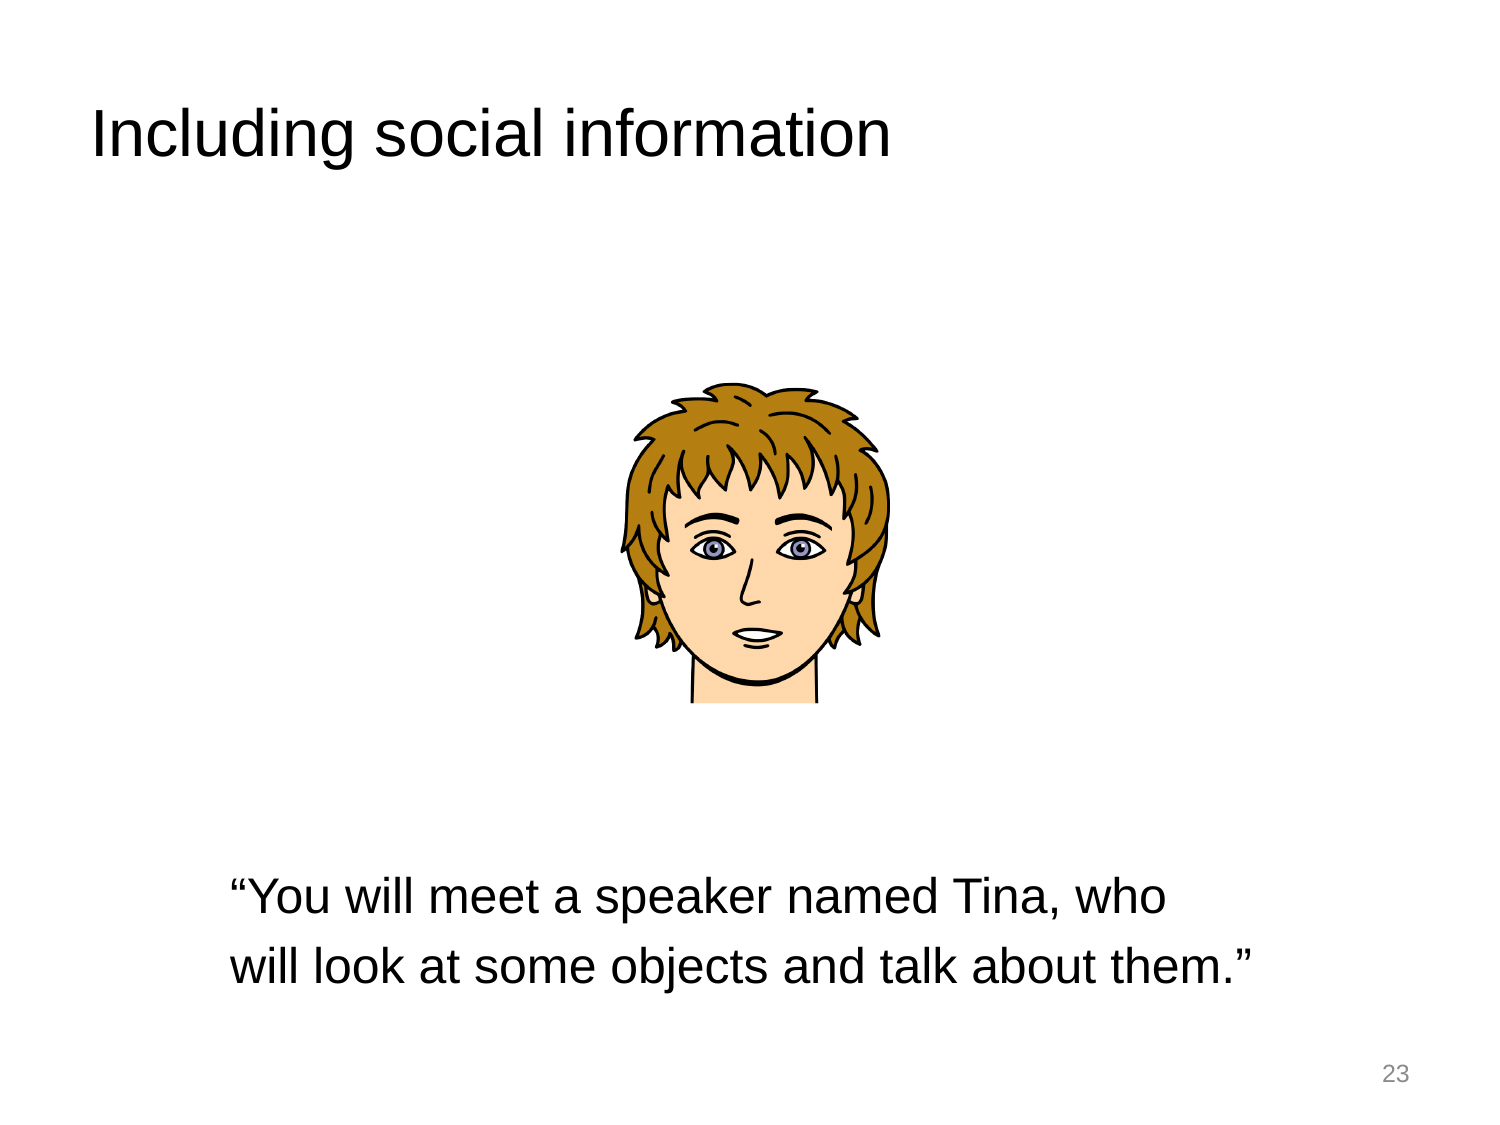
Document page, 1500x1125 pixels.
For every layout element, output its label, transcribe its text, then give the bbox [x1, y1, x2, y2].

list “You will meet a speaker named Tina, who will look at some objects and talk about them.” [215, 856, 1285, 1032]
text_box Including social information [74, 36, 1425, 224]
picture [613, 376, 898, 708]
slide_number 23 [1074, 1042, 1425, 1103]
